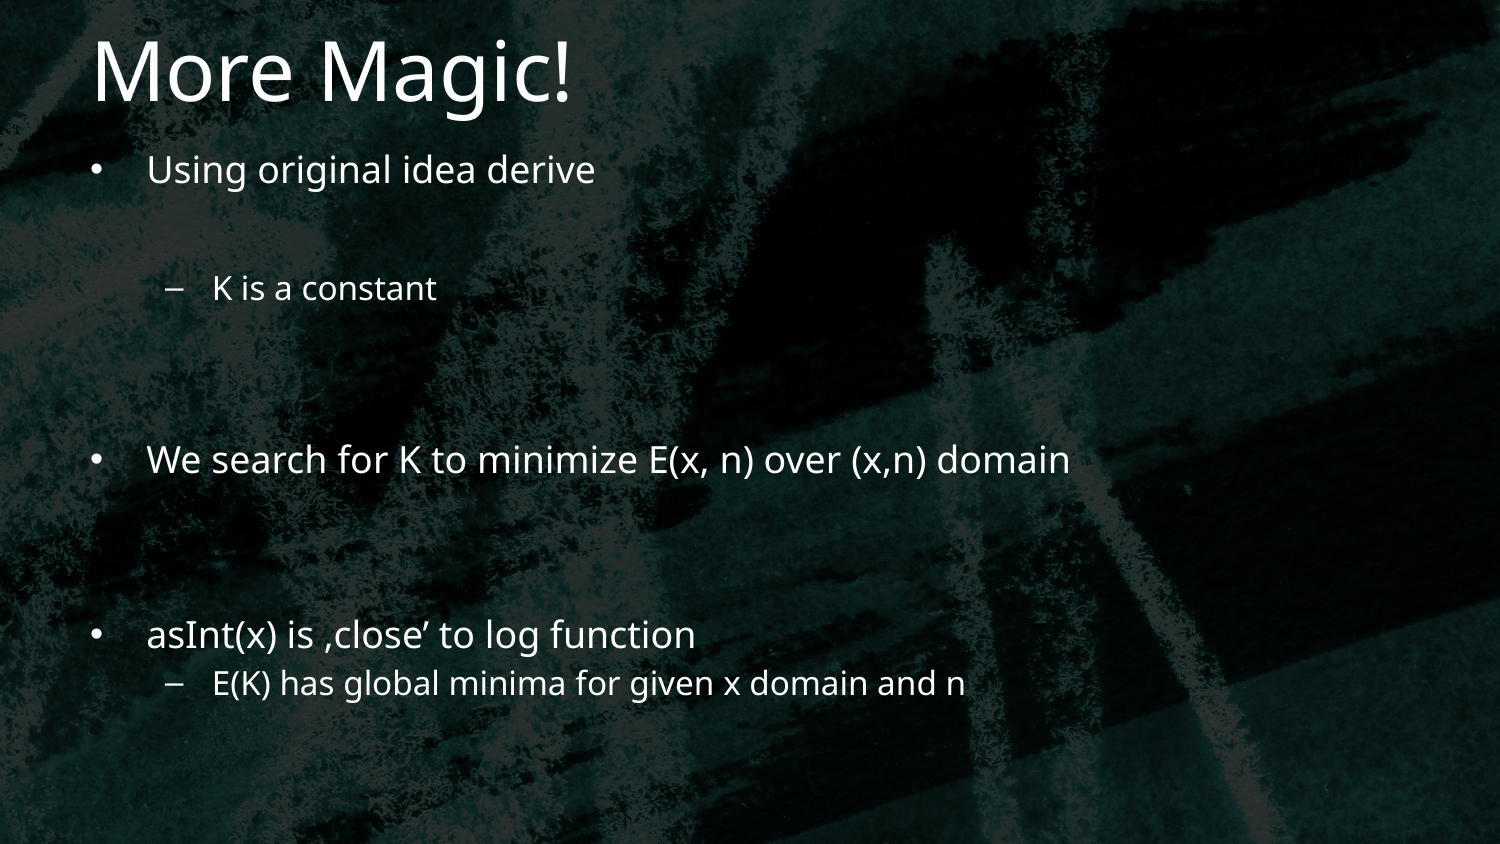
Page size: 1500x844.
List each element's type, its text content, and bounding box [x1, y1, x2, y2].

picture [0, 0, 1500, 844]
title More Magic! [75, 22, 1425, 115]
